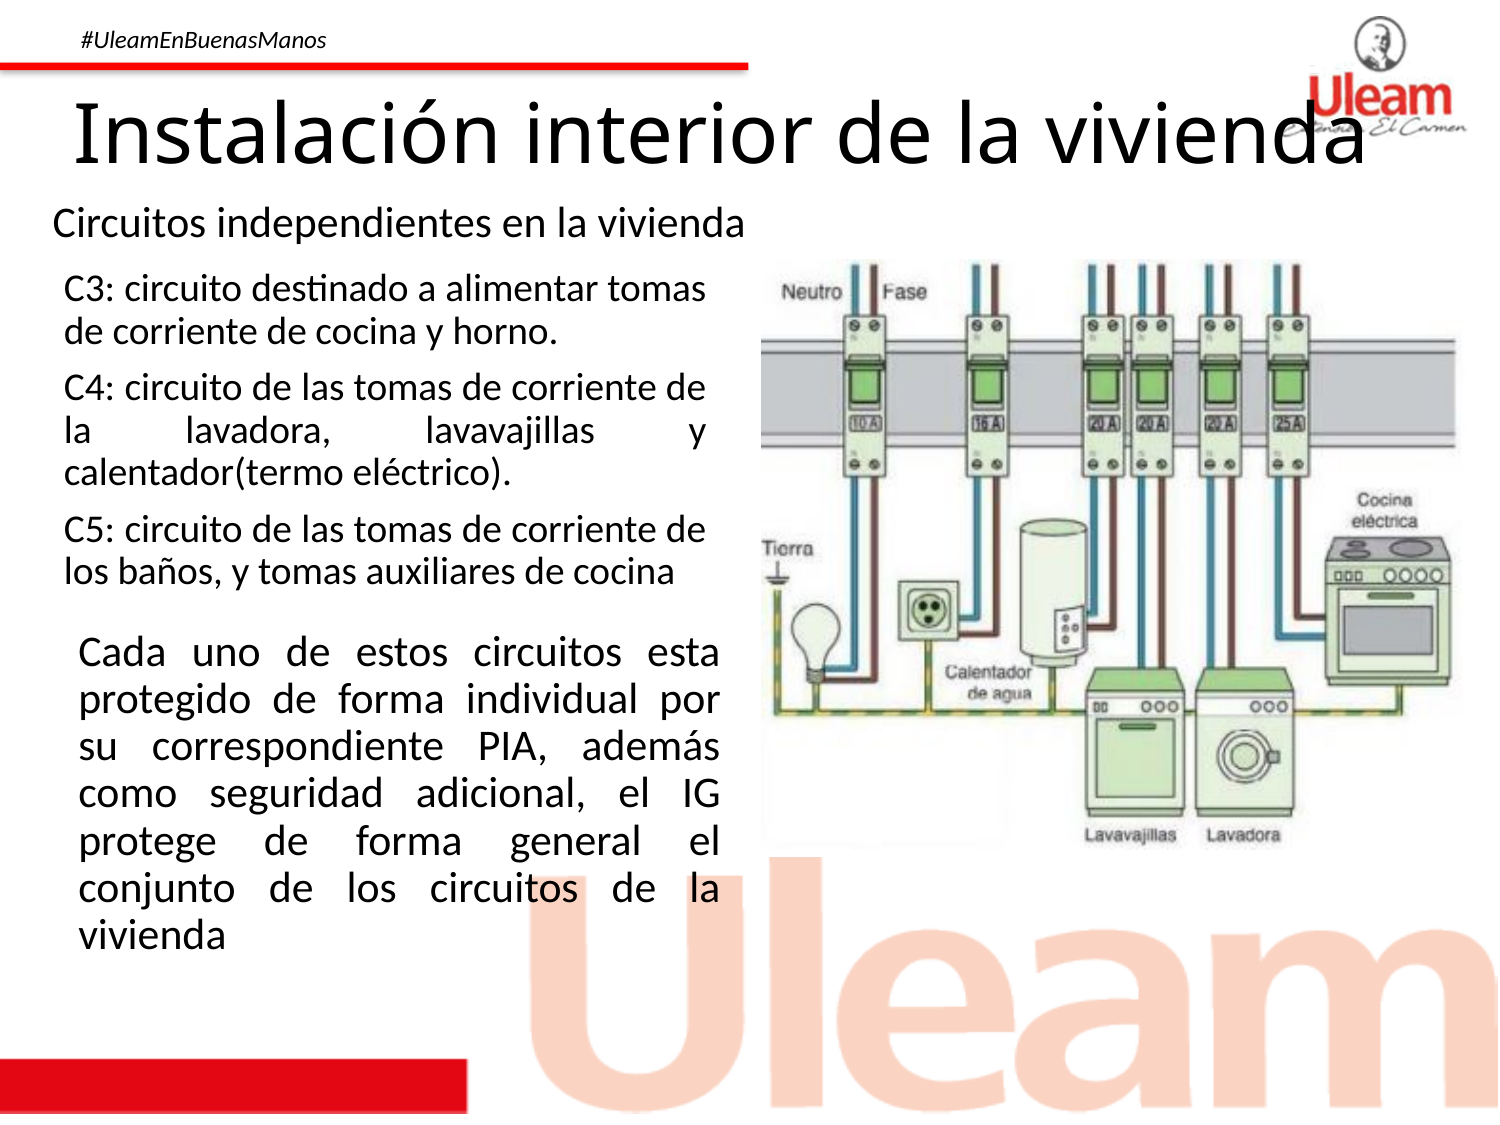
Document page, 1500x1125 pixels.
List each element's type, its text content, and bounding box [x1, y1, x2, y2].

text_box Instalación interior de la vivienda [48, 80, 1396, 193]
list Circuitos independientes en la vivienda [37, 192, 805, 303]
list Cada uno de estos circuitos esta protegido de forma individual por su correspondiente PIA, además como seguridad adicional, el IG protege de forma general el conjunto de los circuitos de la vivienda [63, 620, 736, 857]
picture [761, 259, 1466, 850]
picture [1280, 16, 1500, 149]
text_box [0, 62, 749, 71]
text_box #UleamEnBuenasManos [66, 16, 846, 61]
picture [0, 857, 1498, 1114]
list C3: circuito destinado a alimentar tomas de corriente de cocina y horno. C4: circuito de las tomas de corriente de la lavadora, lavavajillas y calentador(termo eléctrico). C5: circuito de las tomas de corriente de los baños, y tomas auxiliares de cocina [48, 260, 722, 617]
